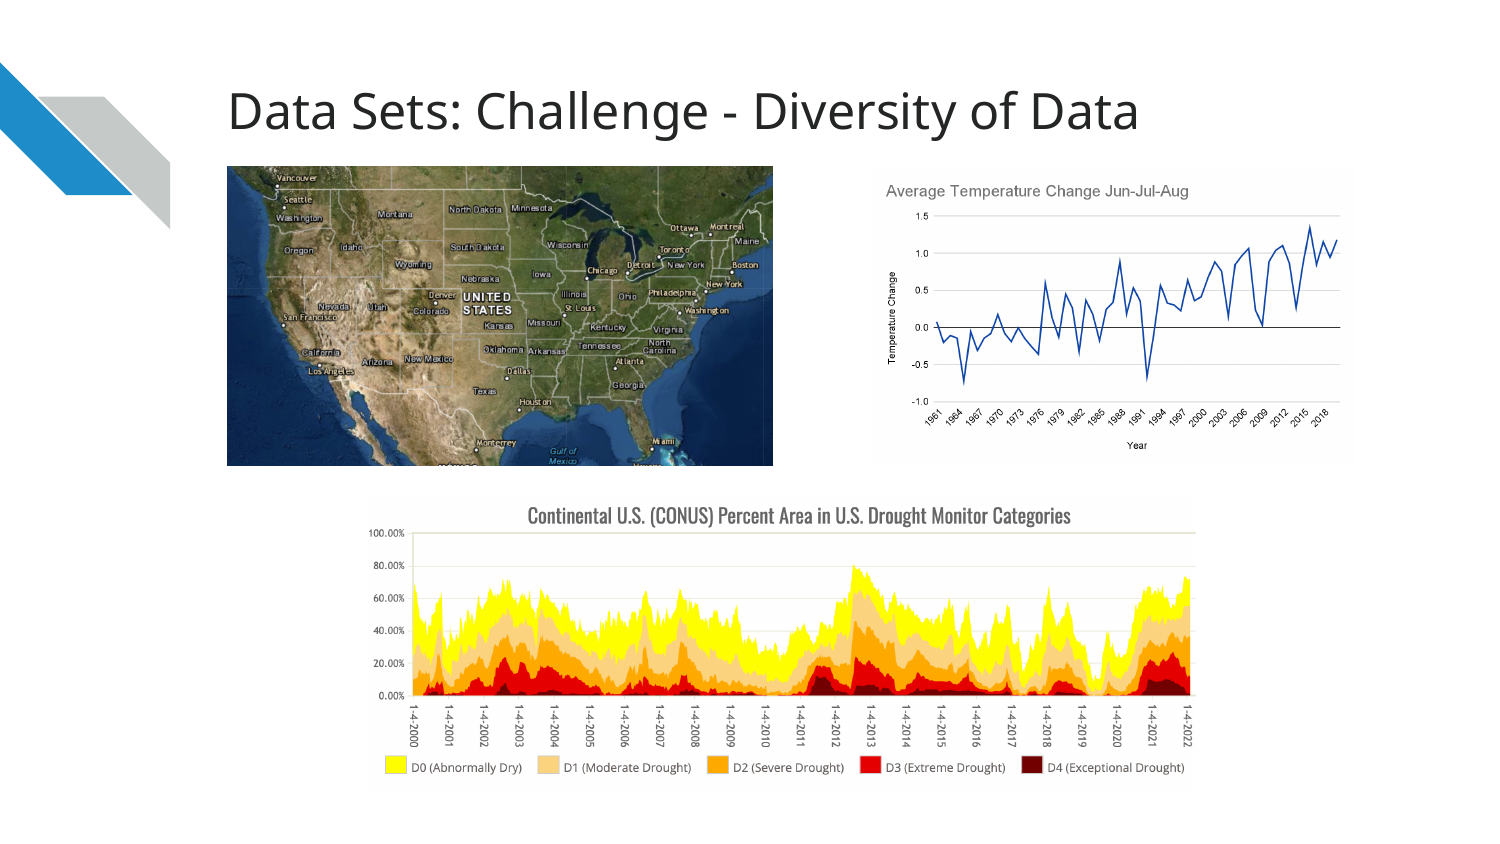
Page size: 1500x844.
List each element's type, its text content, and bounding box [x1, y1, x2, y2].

picture [870, 166, 1355, 466]
title Data Sets: Challenge - Diversity of Data [212, 64, 1368, 215]
picture [368, 493, 1196, 794]
picture [227, 166, 774, 466]
